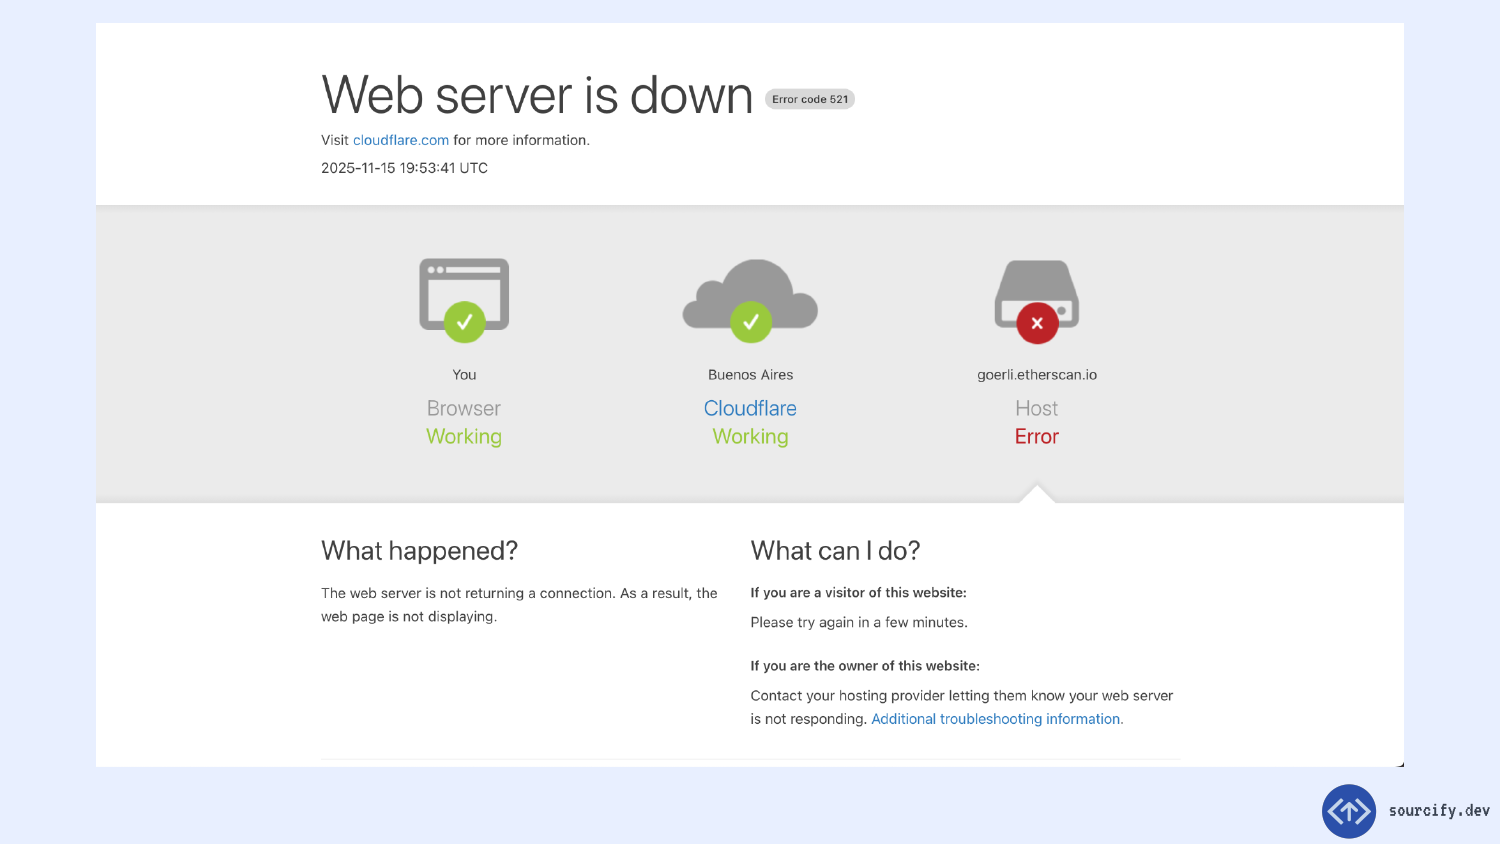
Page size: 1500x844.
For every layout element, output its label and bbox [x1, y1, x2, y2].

picture [96, 23, 1404, 768]
picture [1313, 779, 1500, 844]
